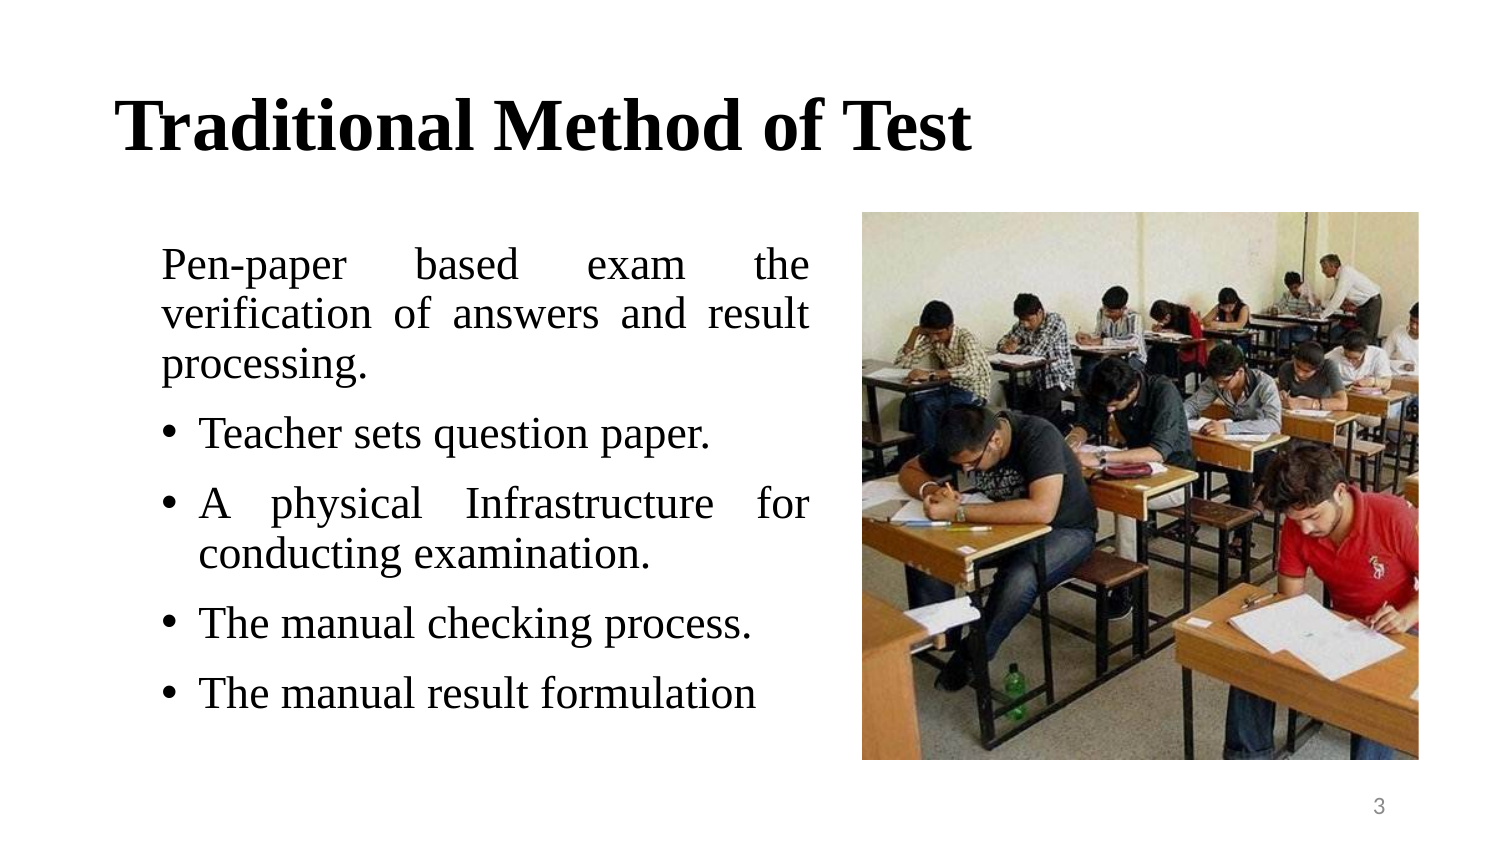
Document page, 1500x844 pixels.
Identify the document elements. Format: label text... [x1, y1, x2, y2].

title Traditional Method of Test [103, 44, 1397, 208]
slide_number 3 [1059, 782, 1397, 827]
picture [862, 212, 1419, 760]
list Pen-paper based exam the verification of answers and result processing. Teacher sets question paper. A physical Infrastructure for conducting examination. The manual checking process. The manual result formulation [150, 234, 822, 785]
